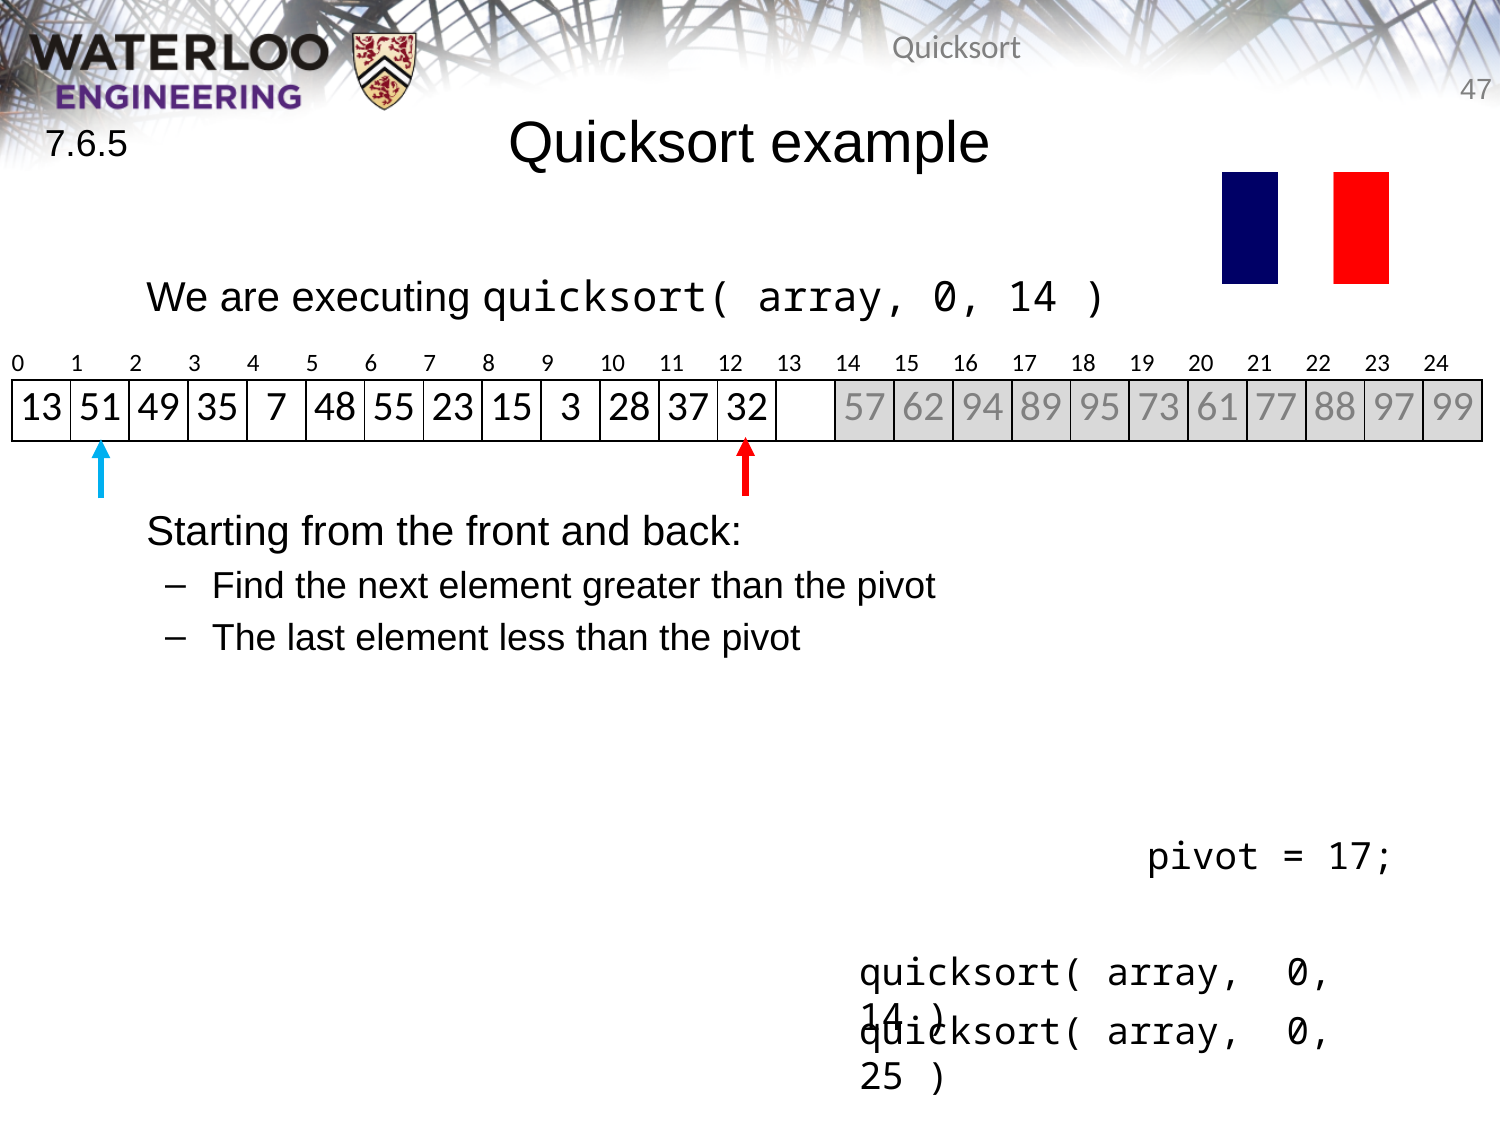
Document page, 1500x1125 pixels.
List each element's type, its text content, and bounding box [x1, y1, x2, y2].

table_header 16 [953, 350, 1012, 379]
table_header 19 [1129, 350, 1188, 379]
table_header 10 [600, 350, 659, 379]
table_header 6 [365, 350, 423, 379]
table_cell 32 [718, 381, 775, 440]
table_header 5 [306, 350, 365, 379]
table_header 3 [188, 350, 247, 379]
table_header 1 [71, 350, 129, 379]
table_header 17 [1012, 350, 1070, 379]
table_cell 99 [1424, 381, 1481, 440]
table_header 7 [423, 350, 482, 379]
table_header 15 [894, 350, 953, 379]
table_header 21 [1247, 350, 1306, 379]
table_cell 51 [71, 381, 128, 440]
table_cell 88 [1307, 381, 1364, 440]
table_cell 35 [189, 381, 246, 440]
table_cell 95 [1071, 381, 1128, 440]
table_header 22 [1306, 350, 1365, 379]
table_cell 94 [954, 381, 1011, 440]
table_header 18 [1070, 350, 1129, 379]
table_cell 3 [542, 381, 599, 440]
table_cell [777, 381, 834, 440]
table_header 11 [659, 350, 718, 379]
picture [0, 0, 1500, 1125]
table_header 0 [12, 350, 71, 379]
table_header 14 [835, 350, 894, 379]
table_cell 97 [1365, 381, 1422, 440]
table_cell 57 [836, 381, 893, 440]
table_header 8 [482, 350, 541, 379]
table_header 2 [129, 350, 188, 379]
text_box quicksort( array, 0, 14 ) [844, 940, 1447, 1046]
table_cell 37 [660, 381, 717, 440]
table_cell 49 [130, 381, 187, 440]
table_cell 62 [895, 381, 952, 440]
table_cell 73 [1130, 381, 1187, 440]
table_header 12 [718, 350, 776, 379]
table_cell 55 [365, 381, 423, 440]
table_cell 89 [1013, 381, 1070, 440]
table_cell 23 [424, 381, 481, 440]
text_box quicksort( array, 0, 25 ) [844, 1046, 1447, 1105]
text_box 7.6.5 [30, 111, 143, 172]
table_header 4 [247, 350, 306, 379]
table_cell 28 [601, 381, 658, 440]
table_cell 7 [248, 381, 305, 440]
table_header 23 [1365, 350, 1423, 379]
table_header 13 [776, 350, 835, 379]
table_header 20 [1188, 350, 1247, 379]
list We are executing quicksort( array, 0, 14 ) Starting from the front and back: Find the next element greater than the pivot The last element less than the pivot [74, 442, 1426, 1006]
list We are executing quicksort( array, 0, 14 ) Starting from the front and back: Find the next element greater than the pivot The last element less than the pivot [74, 262, 1426, 350]
table_cell 13 [13, 381, 70, 440]
table_cell 15 [483, 381, 540, 440]
table_cell 48 [307, 381, 364, 440]
title Quicksort example [74, 44, 1426, 233]
table_cell 77 [1248, 381, 1305, 440]
text_box pivot = 17; [1132, 824, 1410, 885]
table_header 24 [1423, 350, 1482, 379]
table_cell 61 [1189, 381, 1246, 440]
table_header 9 [541, 350, 600, 379]
